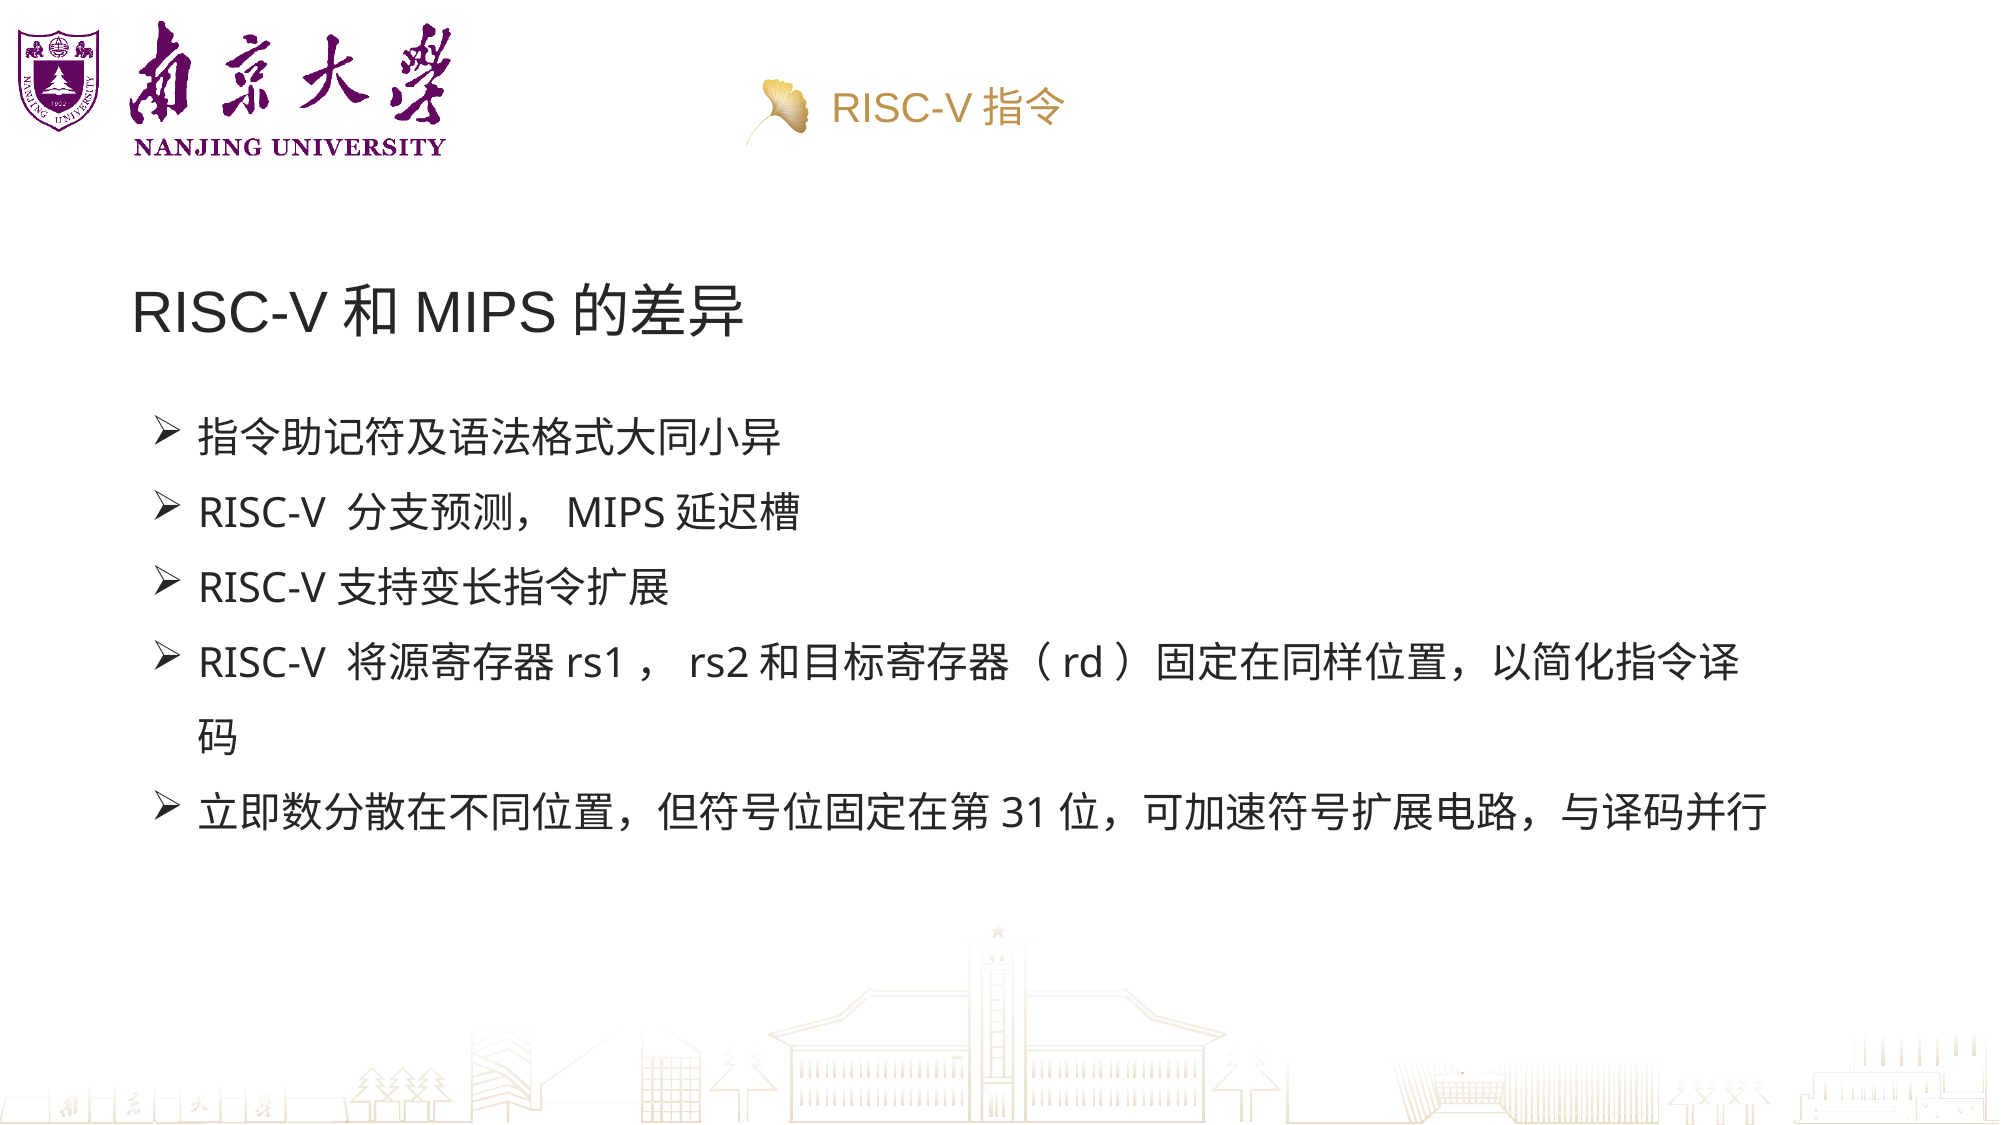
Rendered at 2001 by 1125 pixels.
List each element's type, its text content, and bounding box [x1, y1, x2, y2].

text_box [116, 249, 1788, 764]
picture [18, 21, 451, 160]
picture [731, 64, 824, 169]
text_box RISC-V指令 [816, 73, 1226, 139]
